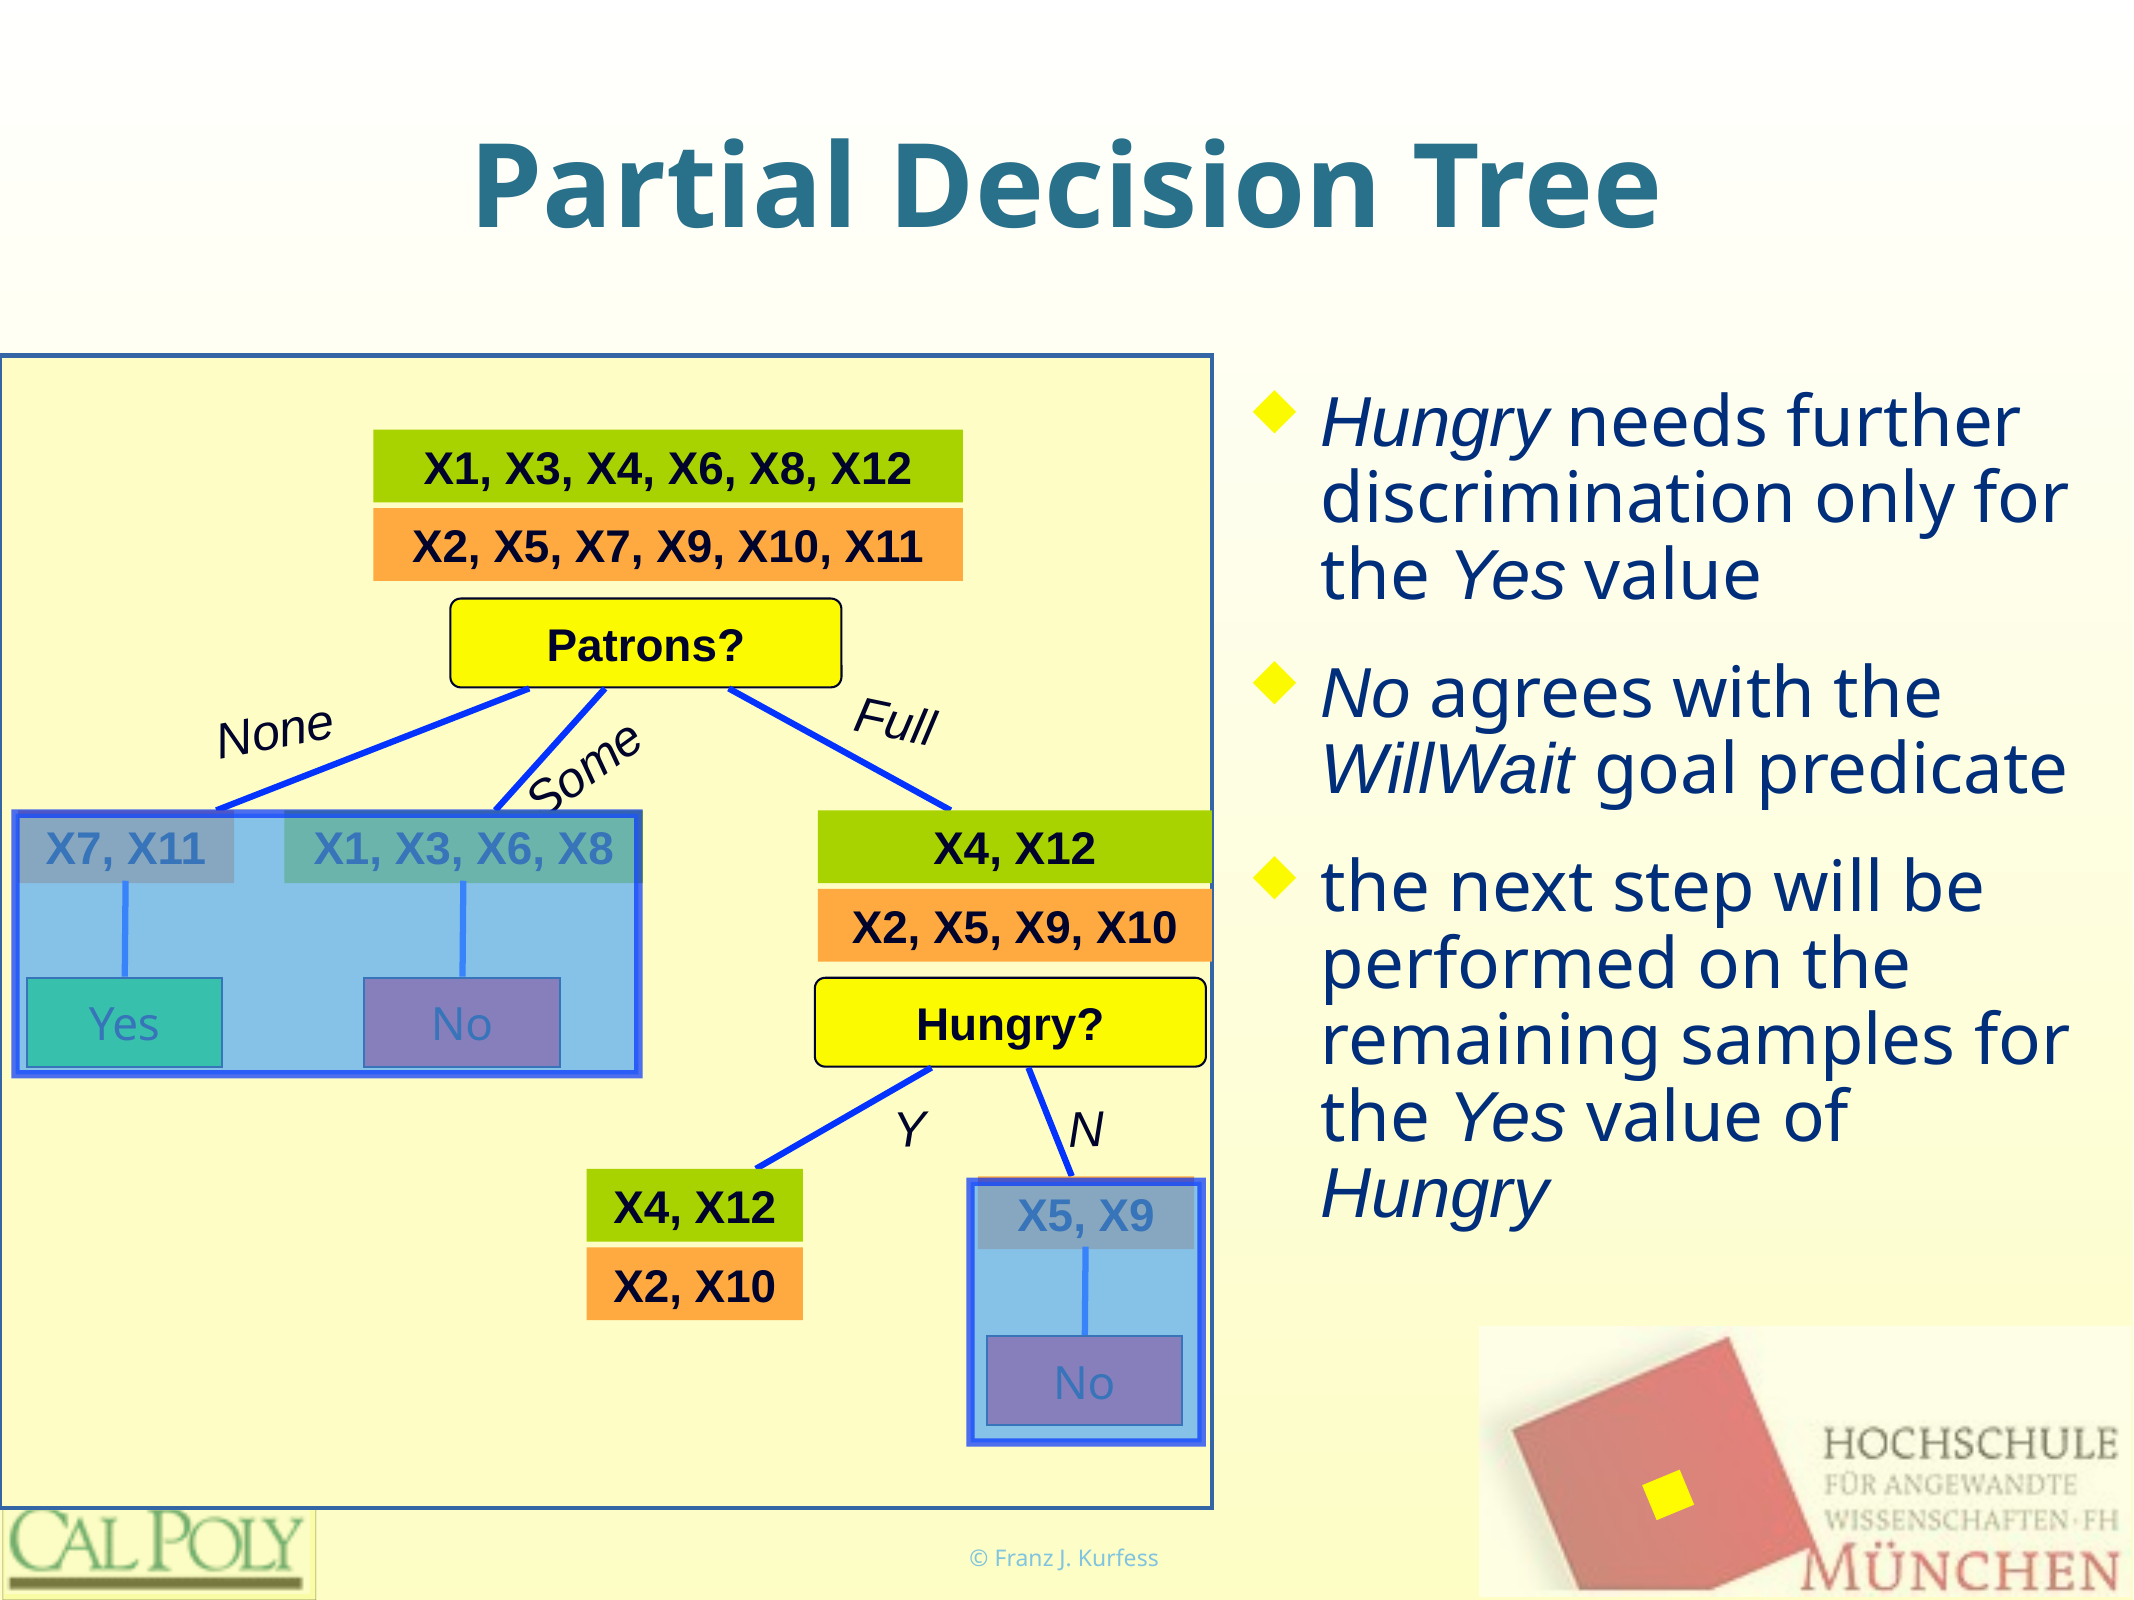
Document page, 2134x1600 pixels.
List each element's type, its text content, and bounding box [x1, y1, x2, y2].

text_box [986, 1336, 1183, 1426]
text_box X4, X12 [817, 810, 1212, 884]
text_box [814, 977, 1207, 1067]
slide_number [1641, 1469, 1695, 1521]
text_box Full [839, 671, 953, 768]
text_box X4, X12 [586, 1168, 803, 1242]
title Partial Decision Tree [128, 0, 2005, 363]
text_box Y [882, 1087, 937, 1167]
text_box X1, X3, X6, X8 [284, 810, 643, 884]
text_box X2, X5, X7, X9, X10, X11 [373, 508, 963, 581]
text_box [450, 598, 842, 688]
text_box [364, 977, 561, 1067]
list Hungry needs further discrimination only for the Yes value No agrees with the WillWait goal predicate the next step will be performed on the remaining samples for the Yes value of Hungry [1232, 376, 2104, 1491]
text_box [0, 355, 1212, 1509]
text_box X5, X9 [977, 1176, 1195, 1181]
text_box X1, X3, X4, X6, X8, X12 [373, 429, 963, 503]
text_box N [1057, 1087, 1115, 1167]
text_box [15, 813, 639, 1075]
text_box Some [499, 691, 666, 810]
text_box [26, 977, 223, 1067]
text_box None [200, 676, 350, 780]
text_box X2, X10 [586, 1247, 803, 1321]
text_box [970, 1181, 1202, 1443]
text_box X2, X5, X9, X10 [817, 888, 1212, 962]
